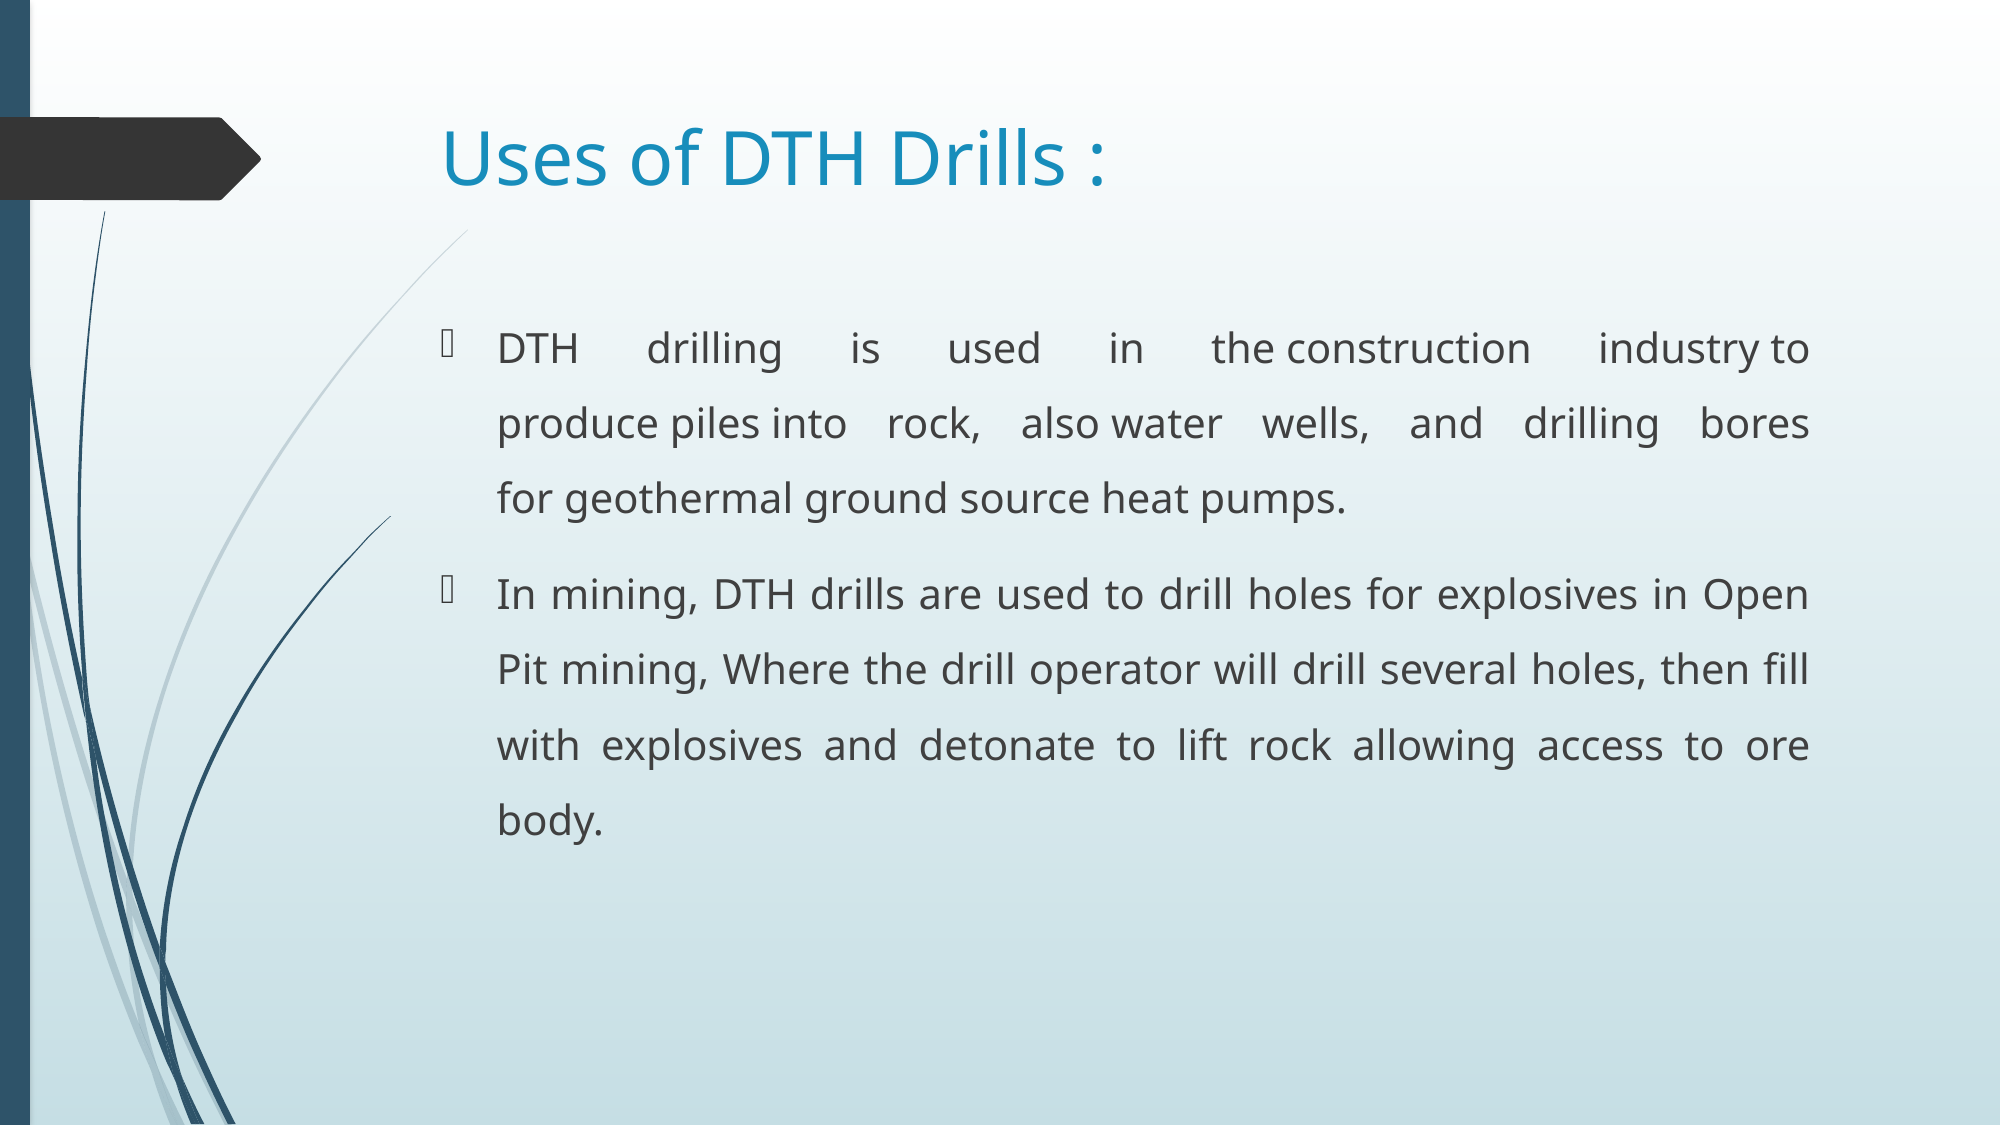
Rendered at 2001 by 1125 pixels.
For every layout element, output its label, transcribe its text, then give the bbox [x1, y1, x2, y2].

list DTH drilling is used in the construction industry to produce piles into rock, also water wells, and drilling bores for geothermal ground source heat pumps. In mining, DTH drills are used to drill holes for explosives in Open Pit mining, Where the drill operator will drill several holes, then fill with explosives and detonate to lift rock allowing access to ore body. [425, 289, 1826, 932]
title Uses of DTH Drills : [425, 102, 1888, 313]
